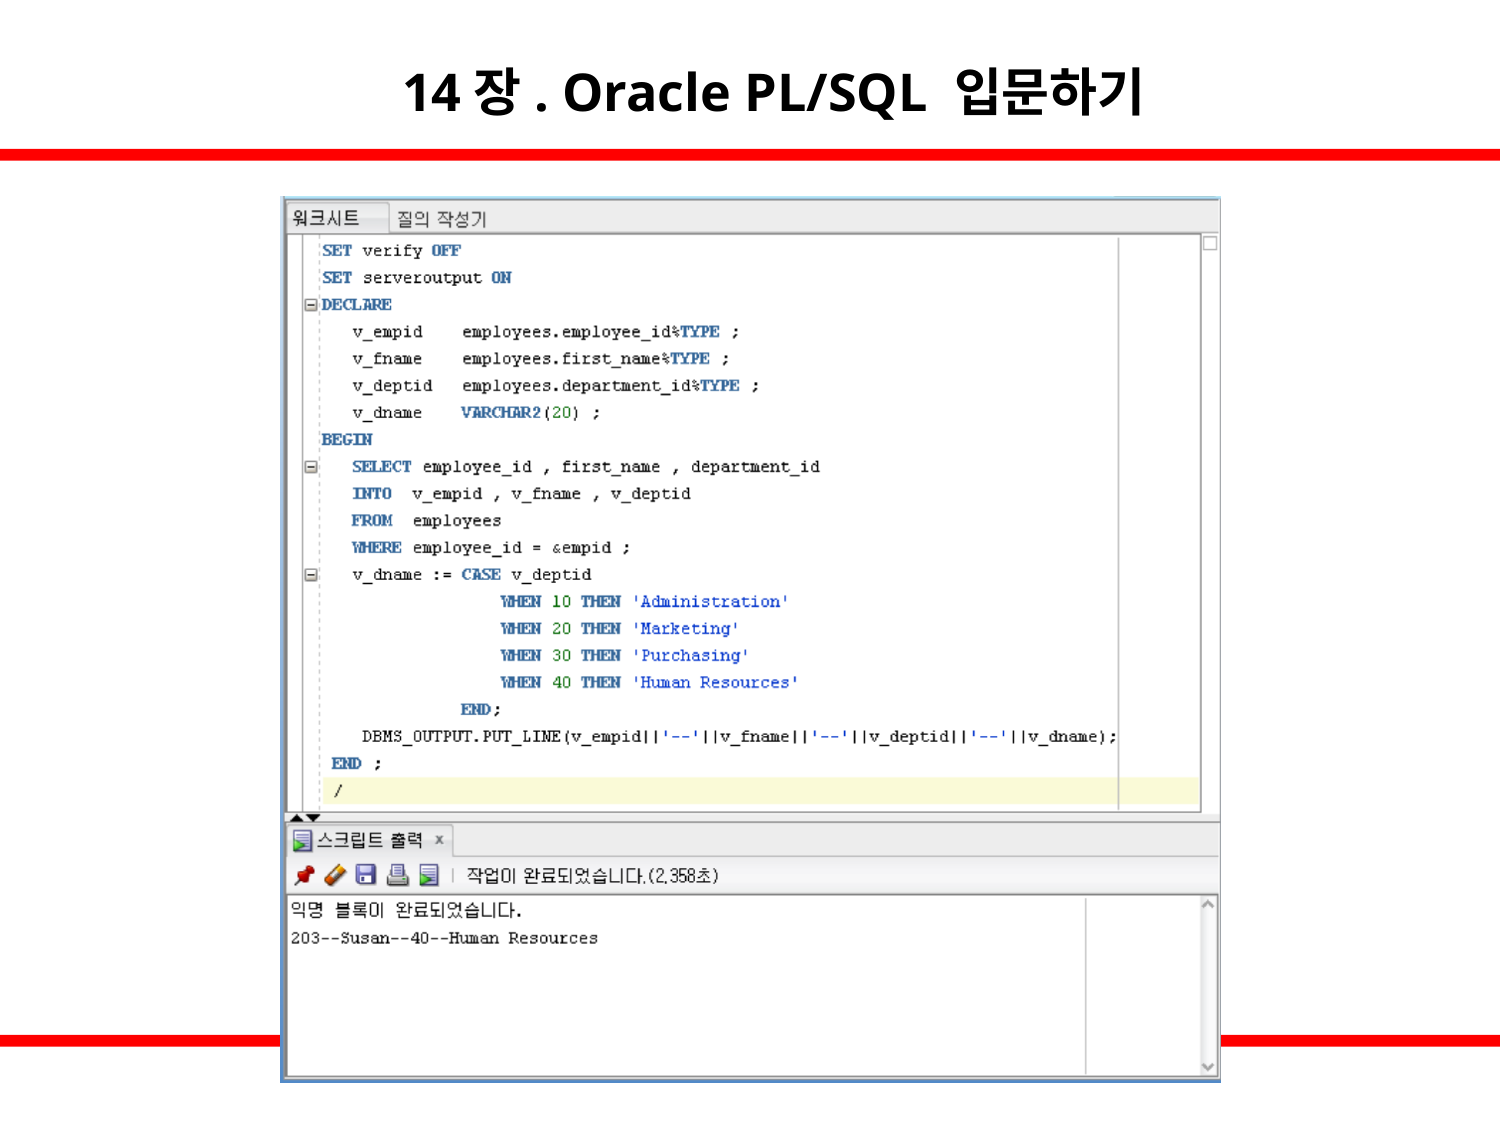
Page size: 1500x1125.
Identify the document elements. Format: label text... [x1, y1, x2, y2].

text_box [0, 147, 1500, 163]
picture [279, 196, 1221, 1083]
text_box 14장. Oracle PL/SQL 입문하기 [204, 0, 1343, 151]
text_box [0, 1033, 274, 1049]
text_box [1225, 1033, 1500, 1049]
